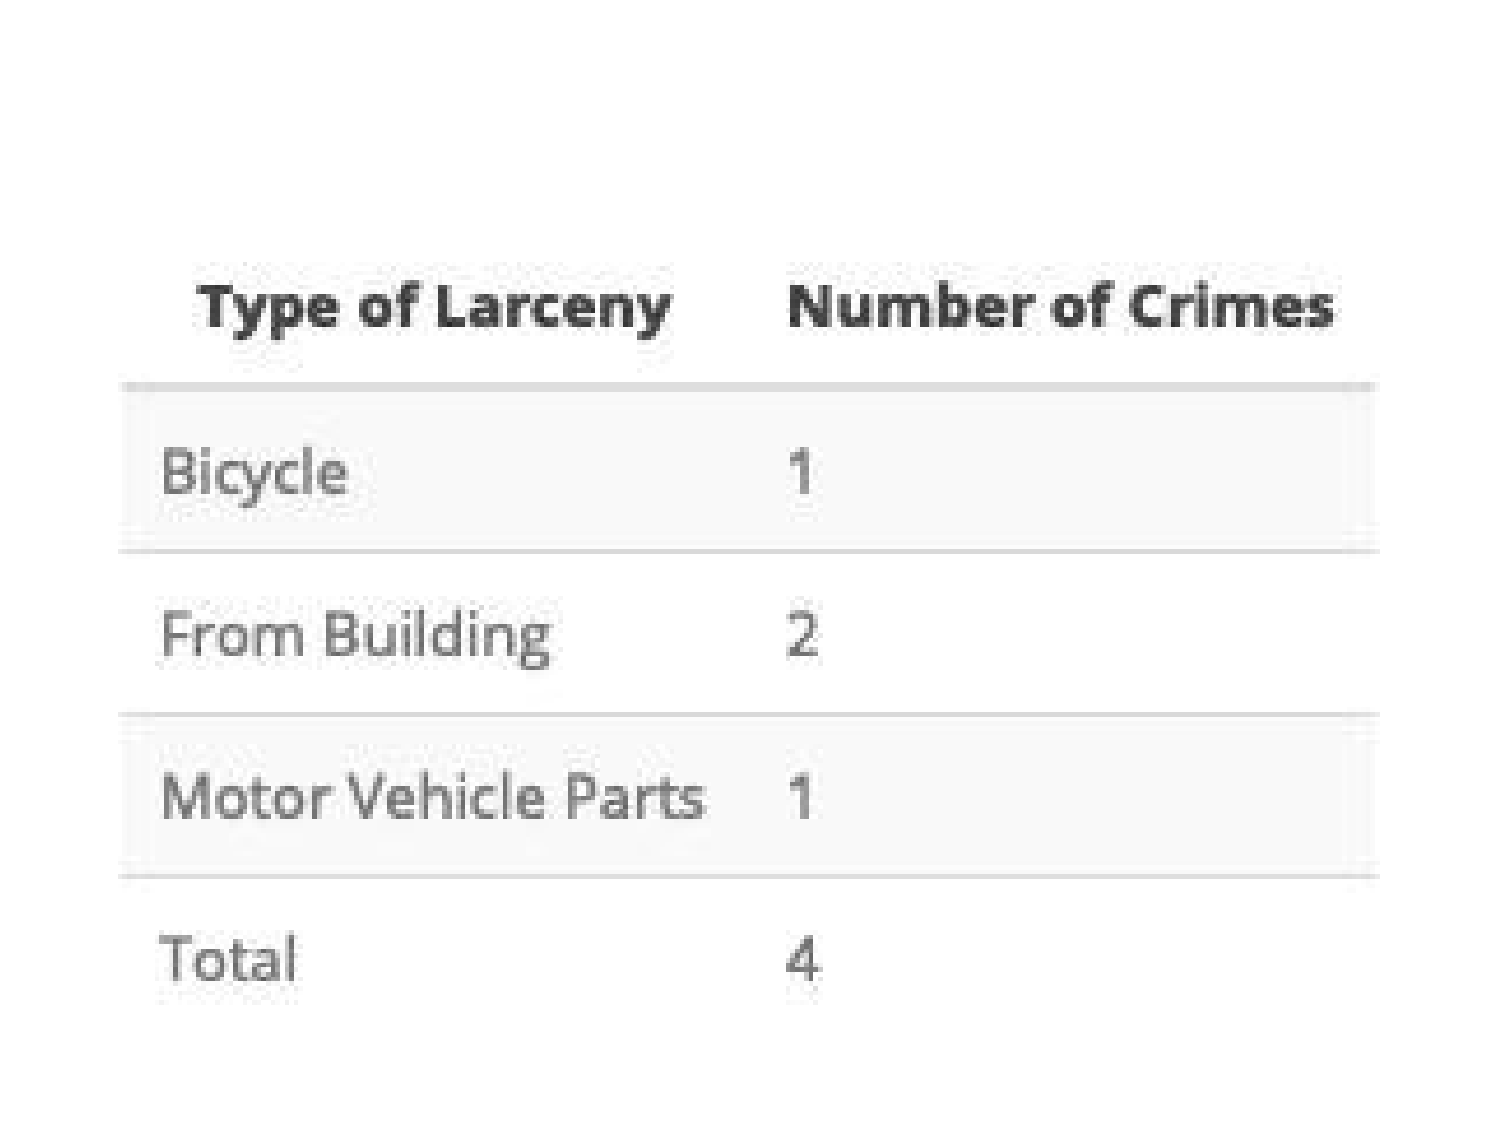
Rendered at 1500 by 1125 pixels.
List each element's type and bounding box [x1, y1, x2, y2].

picture [118, 262, 1380, 1005]
